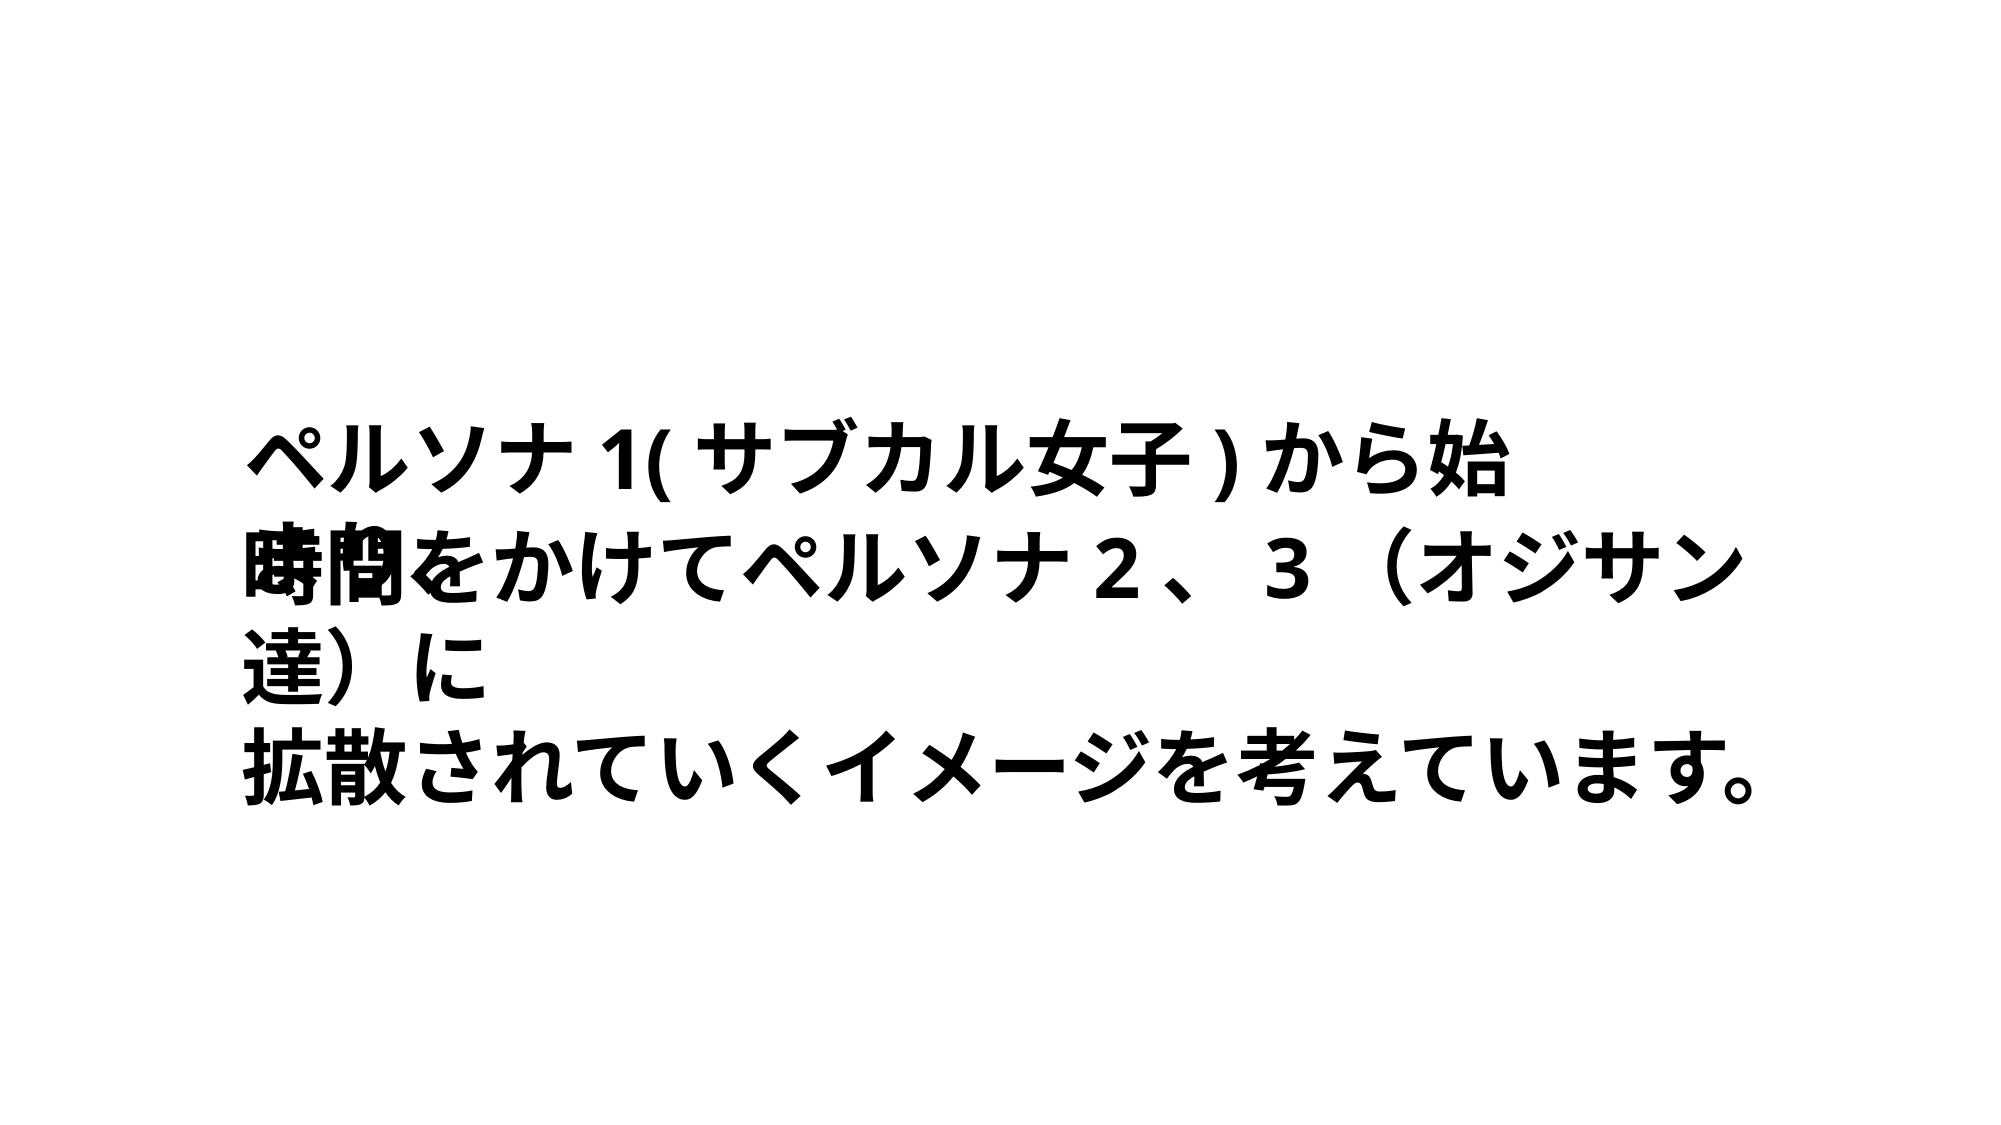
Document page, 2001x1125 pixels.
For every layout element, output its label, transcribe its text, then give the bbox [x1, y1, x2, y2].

text_box ペルソナ1(サブカル女子)から始まり、 [229, 399, 1581, 507]
text_box 時間をかけてペルソナ2、3（オジサン達）に 拡散されていくイメージを考えています。 [226, 507, 1864, 823]
